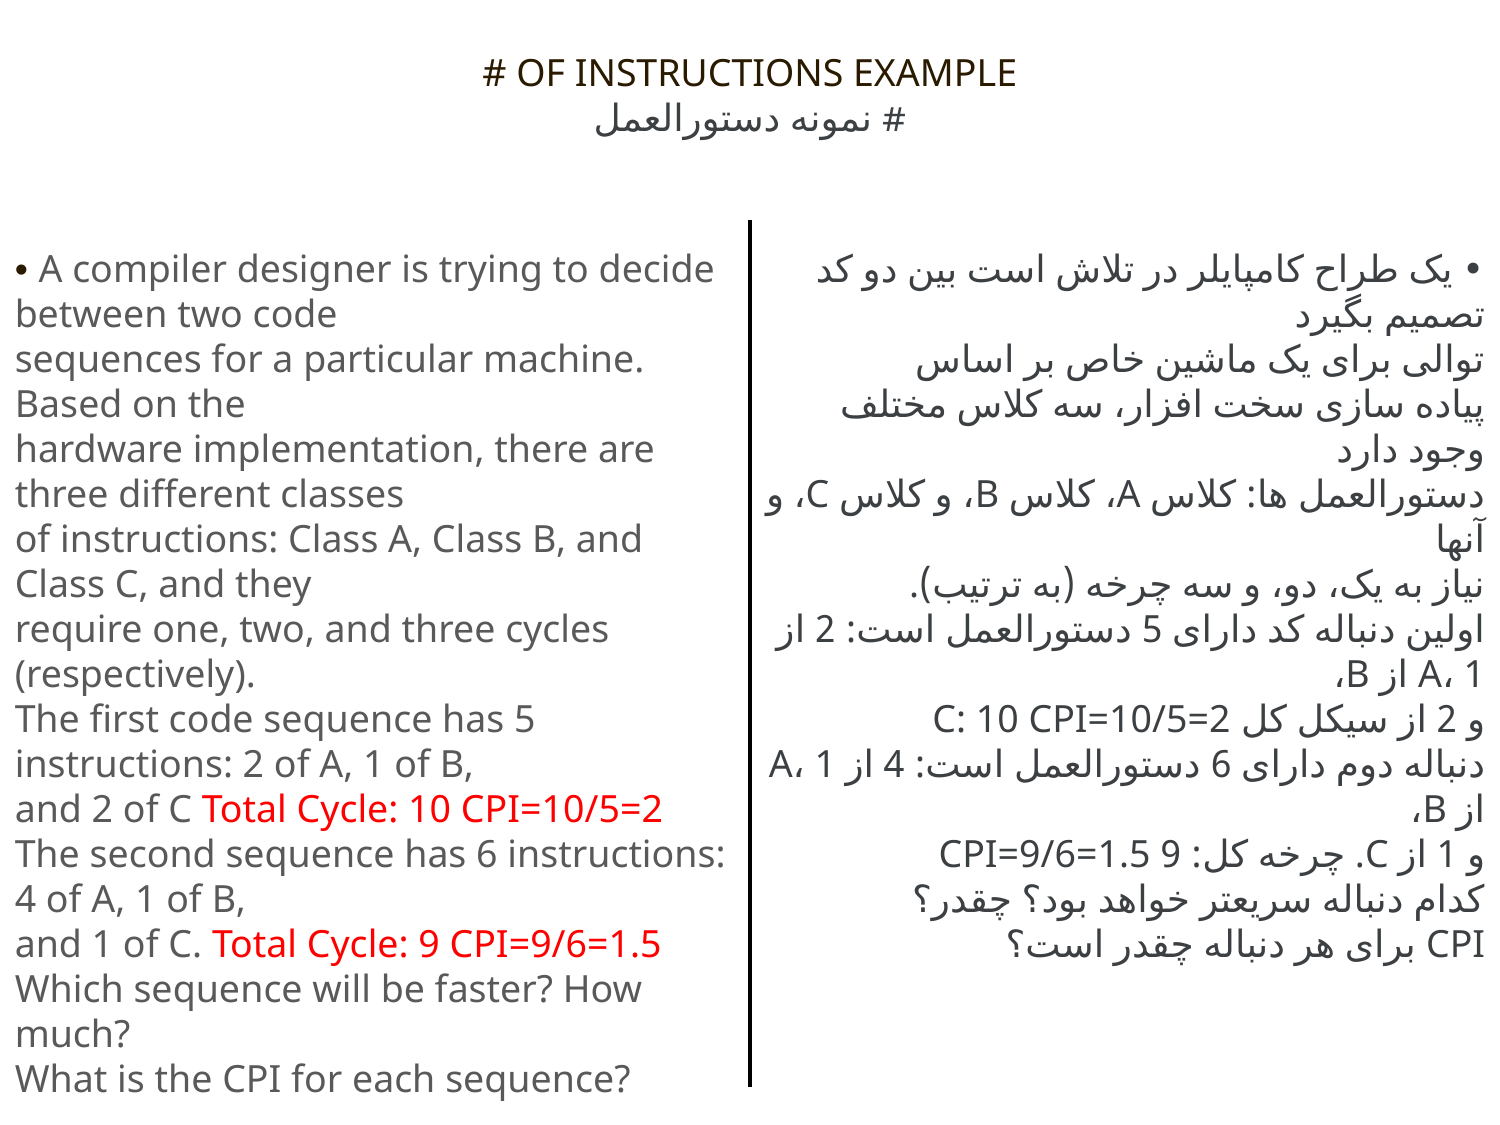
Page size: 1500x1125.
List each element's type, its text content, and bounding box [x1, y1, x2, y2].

text_box • A compiler designer is trying to decide between two code sequences for a particular machine. Based on the hardware implementation, there are three different classes of instructions: Class A, Class B, and Class C, and they require one, two, and three cycles (respectively). The first code sequence has 5 instructions: 2 of A, 1 of B, and 2 of C Total Cycle: 10 CPI=10/5=2 The second sequence has 6 instructions: 4 of A, 1 of B, and 1 of C. Total Cycle: 9 CPI=9/6=1.5 Which sequence will be faster? How much? What is the CPI for each sequence? [0, 237, 750, 1108]
text_box # OF INSTRUCTIONS EXAMPLE # نمونه دستورالعمل [0, 41, 1500, 191]
text_box • یک طراح کامپایلر در تلاش است بین دو کد تصمیم بگیرد توالی برای یک ماشین خاص بر اساس پیاده سازی سخت افزار، سه کلاس مختلف وجود دارد دستورالعمل ها: کلاس A، کلاس B، و کلاس C، و آنها نیاز به یک، دو، و سه چرخه (به ترتیب). اولین دنباله کد دارای 5 دستورالعمل است: 2 از A، 1 از B، و 2 از سیکل کل C: 10 CPI=10/5=2 دنباله دوم دارای 6 دستورالعمل است: 4 از A، 1 از B، و 1 از C. چرخه کل: 9 CPI=9/6=1.5 کدام دنباله سریعتر خواهد بود؟ چقدر؟ CPI برای هر دنباله چقدر است؟ [751, 237, 1500, 973]
